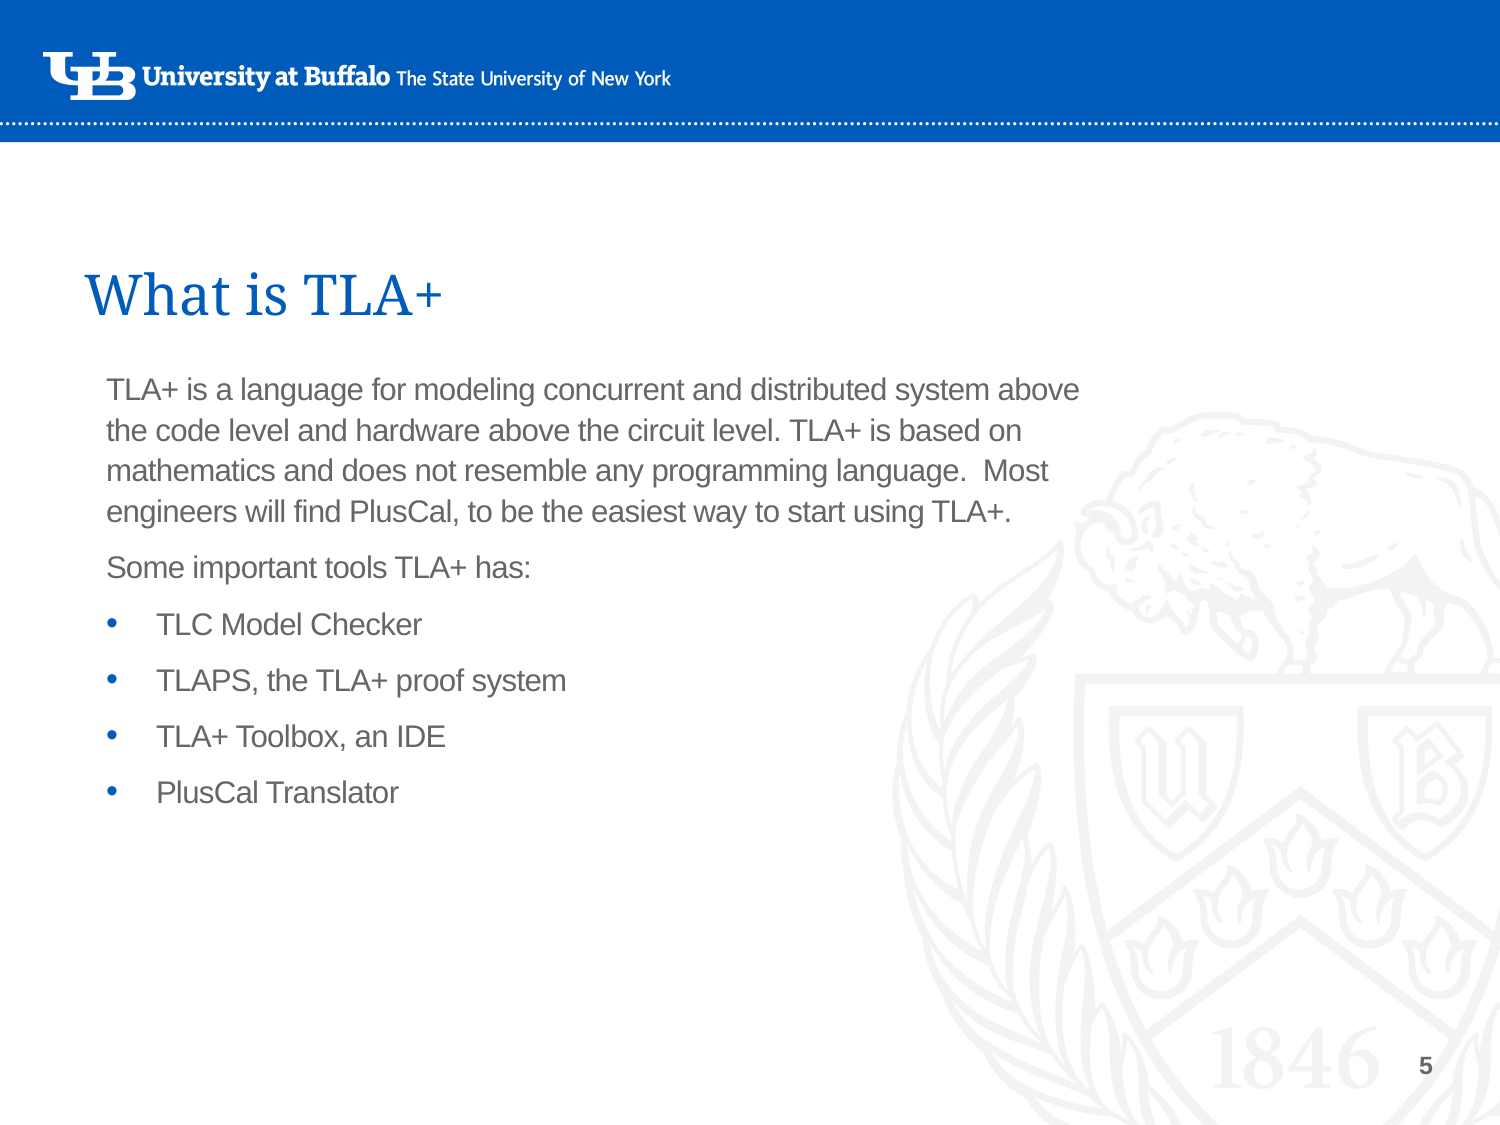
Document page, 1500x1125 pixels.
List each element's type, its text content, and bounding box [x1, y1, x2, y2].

picture [0, 0, 1500, 1125]
title What is TLA+ [70, 216, 1364, 335]
list TLA+ is a language for modeling concurrent and distributed system above the code level and hardware above the circuit level. TLA+ is based on mathematics and does not resemble any programming language. Most engineers will find PlusCal, to be the easiest way to start using TLA+. Some important tools TLA+ has: TLC Model Checker TLAPS, the TLA+ proof system TLA+ Toolbox, an IDE PlusCal Translator [69, 358, 1123, 971]
